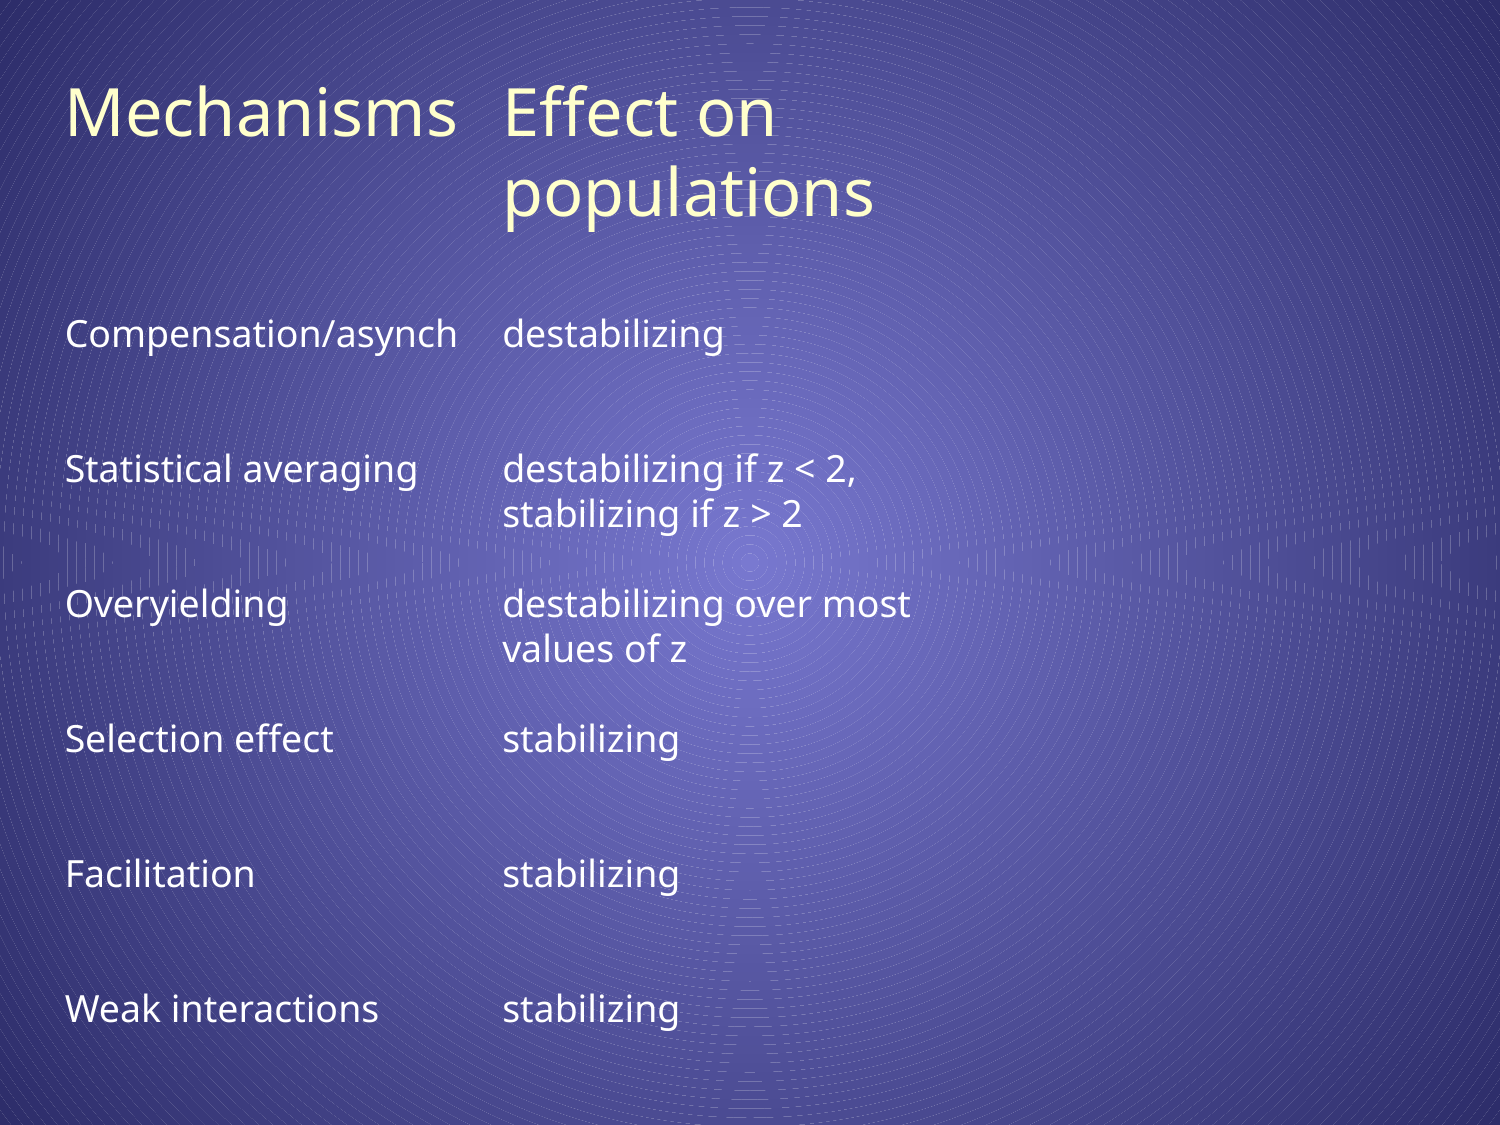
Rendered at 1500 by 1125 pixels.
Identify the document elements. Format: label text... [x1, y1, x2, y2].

text_box Mechanisms Compensation/asynch Statistical averaging Overyielding Selection effect Facilitation Weak interactions [50, 62, 487, 1038]
text_box [62, 50, 1413, 175]
text_box Effect on populations destabilizing destabilizing if z < 2, stabilizing if z > 2 destabilizing over most values of z stabilizing stabilizing stabilizing [487, 62, 1100, 1038]
